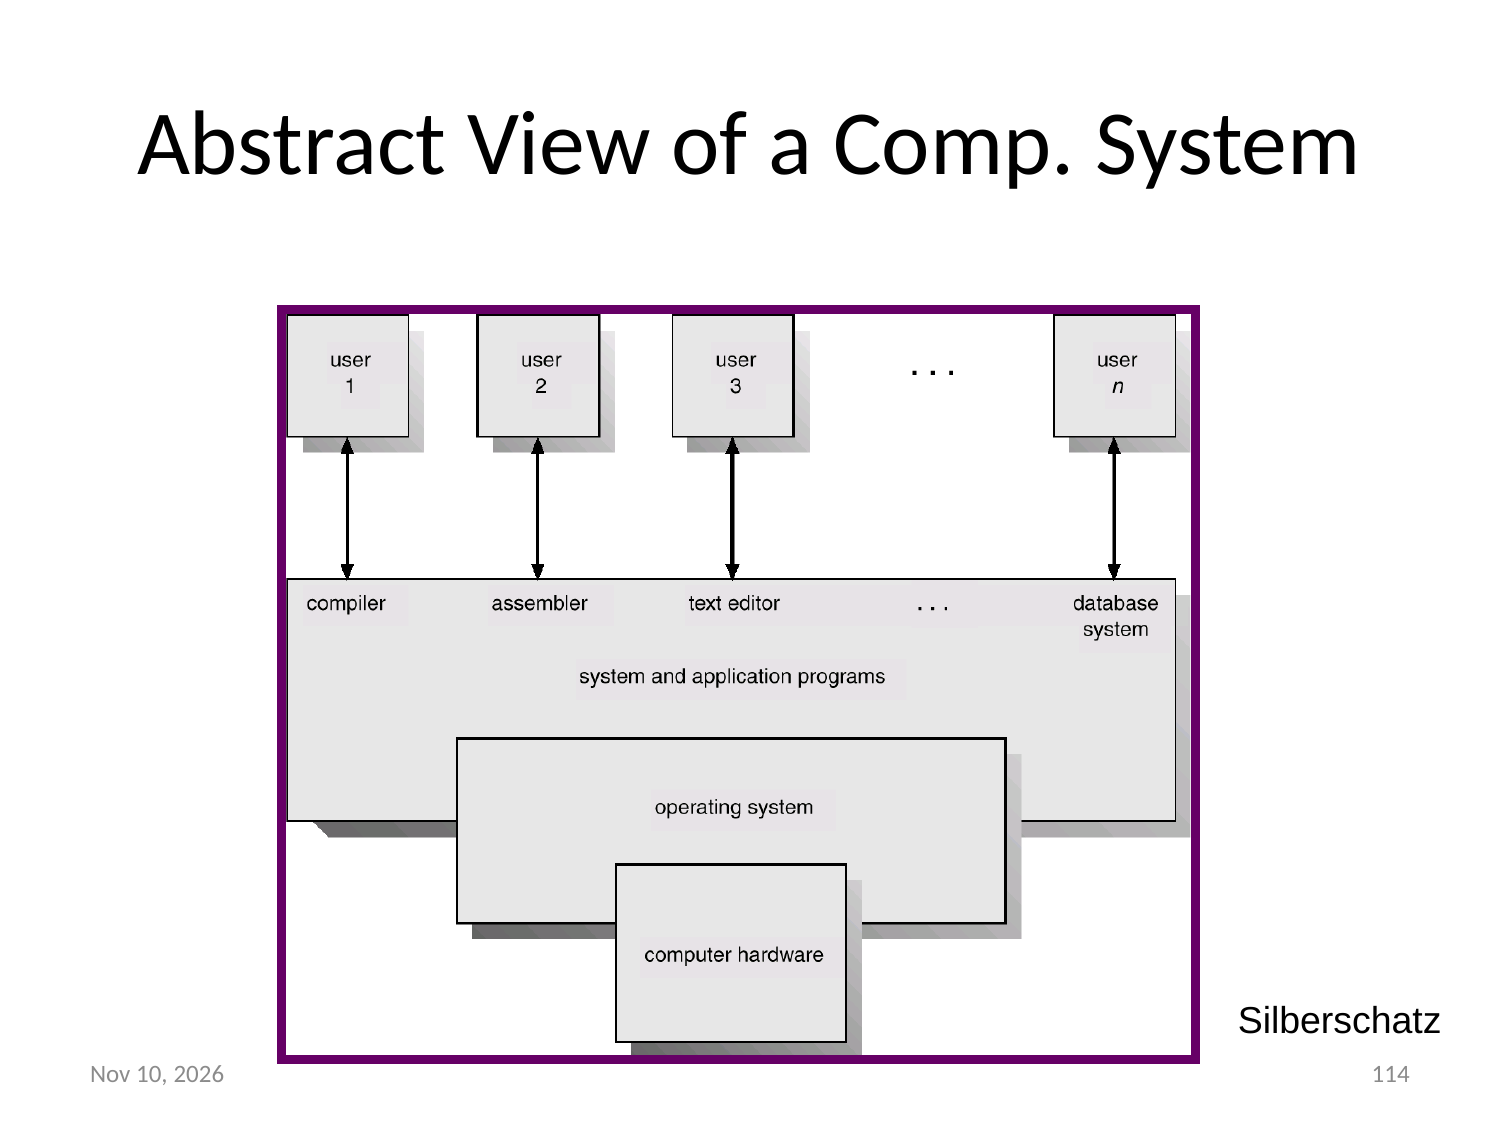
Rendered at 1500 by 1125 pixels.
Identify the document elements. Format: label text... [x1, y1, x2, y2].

slide_number 114 [1074, 1042, 1425, 1103]
picture [285, 313, 1191, 1055]
slide_number 17-Jul-17 [75, 1042, 425, 1103]
title Abstract View of a Comp. System [74, 44, 1425, 233]
text_box Silberschatz [1224, 986, 1463, 1038]
